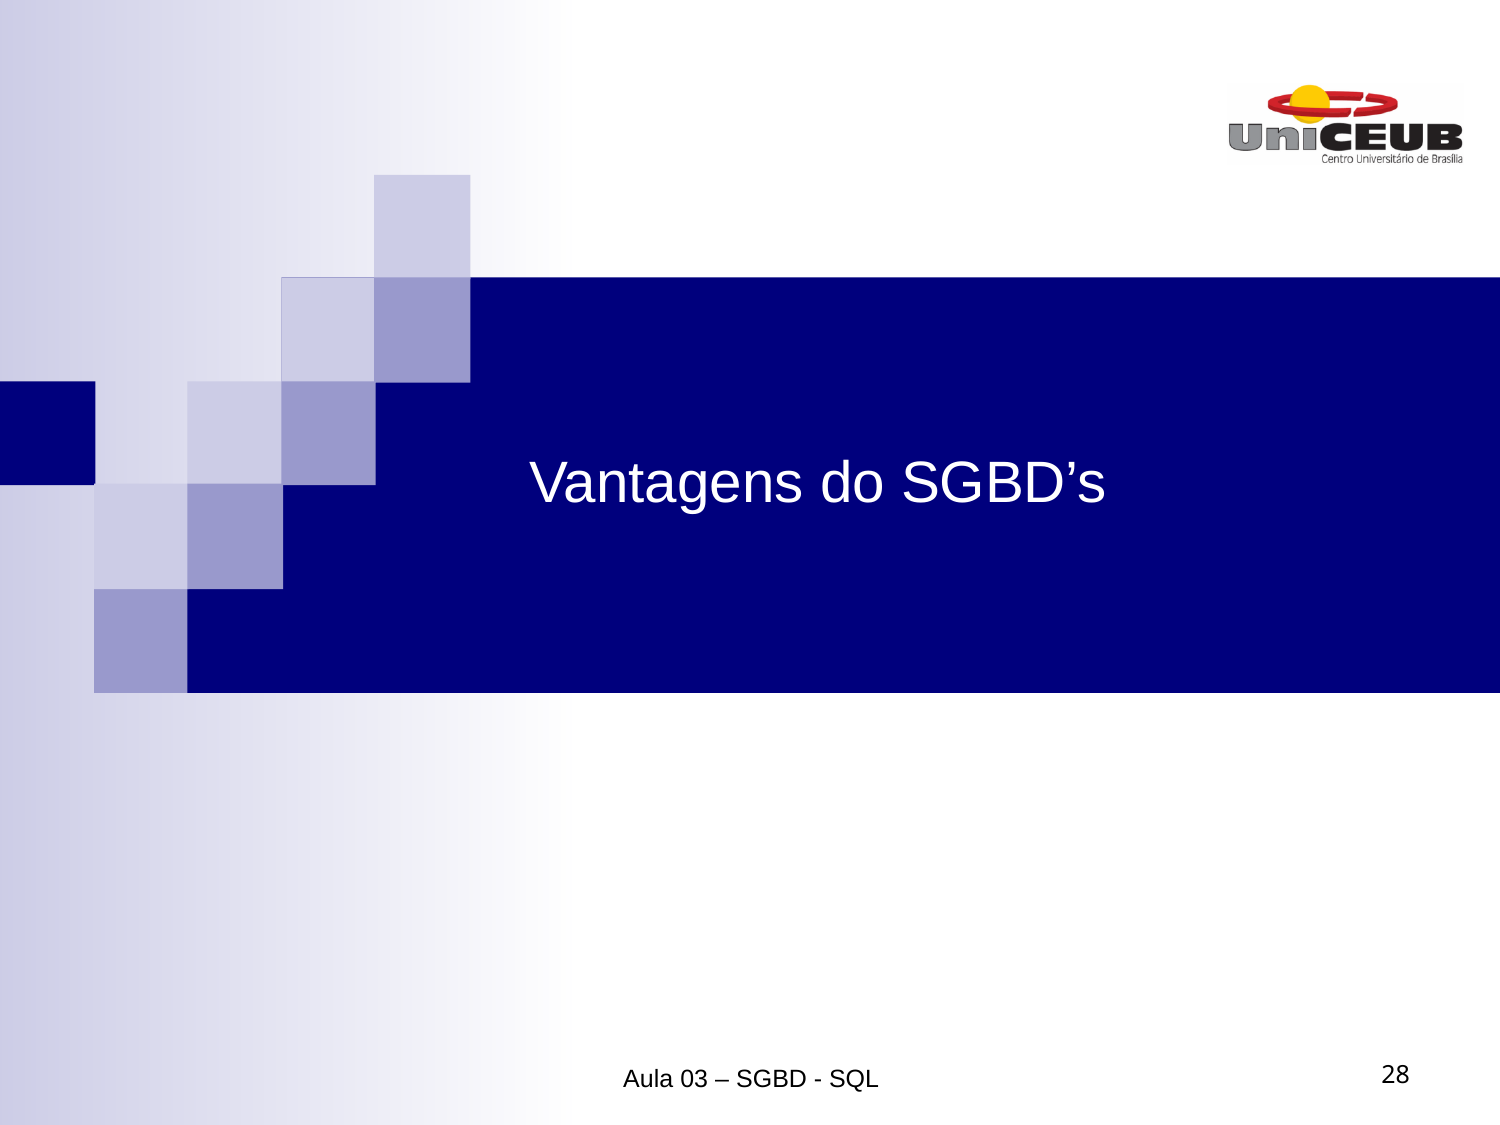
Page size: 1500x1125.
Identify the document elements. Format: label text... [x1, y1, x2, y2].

picture [1227, 83, 1464, 165]
footer Aula 03 – SGBD - SQL [514, 1025, 989, 1100]
title Vantagens do SGBD’s [514, 385, 1500, 573]
text_box 28 [1074, 1024, 1425, 1100]
